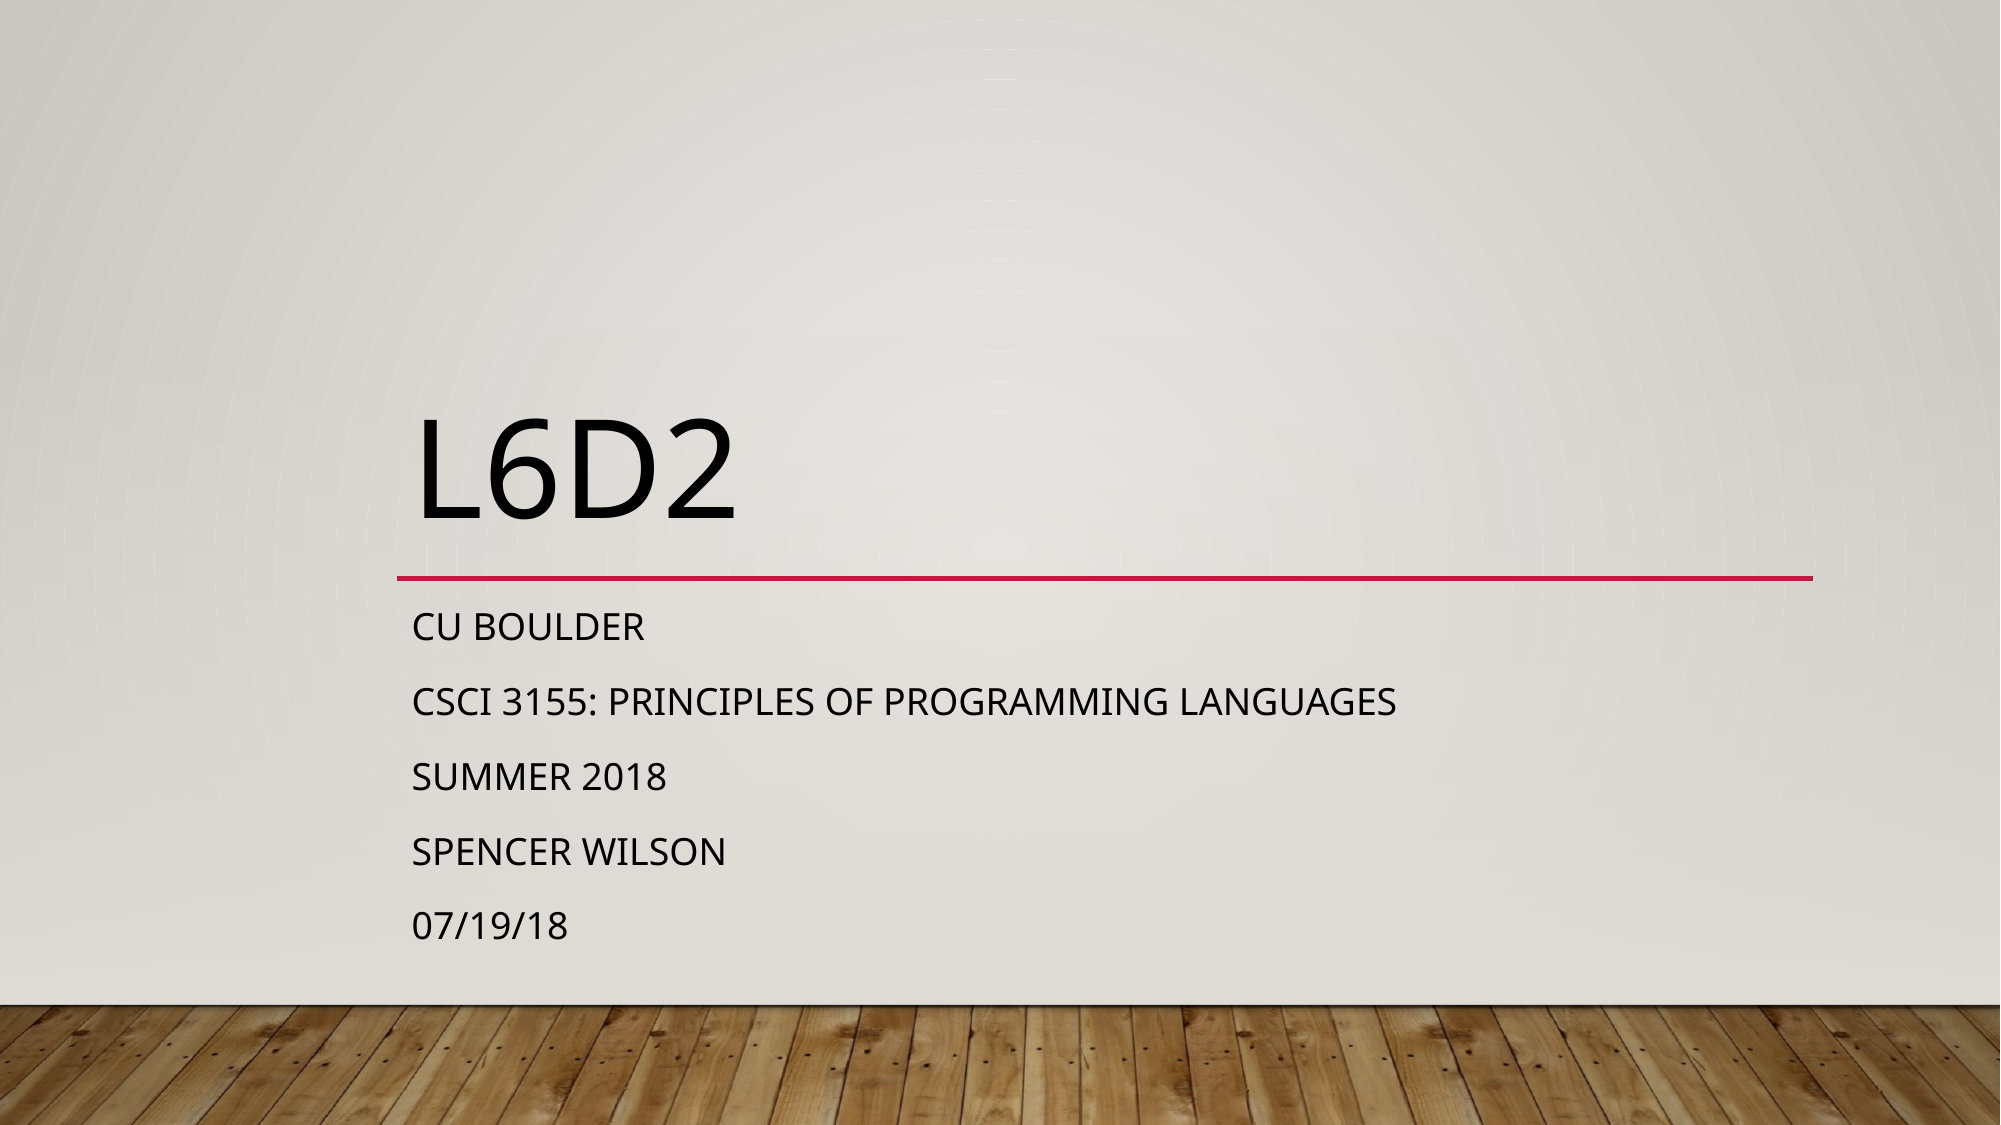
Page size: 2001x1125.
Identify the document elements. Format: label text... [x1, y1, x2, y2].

picture [0, 1005, 2000, 1125]
title L6d2 [396, 131, 1814, 549]
subtitle Cu boulder Csci 3155: principles of programming languages Summer 2018 Spencer wilson 07/19/18 [396, 579, 1814, 992]
